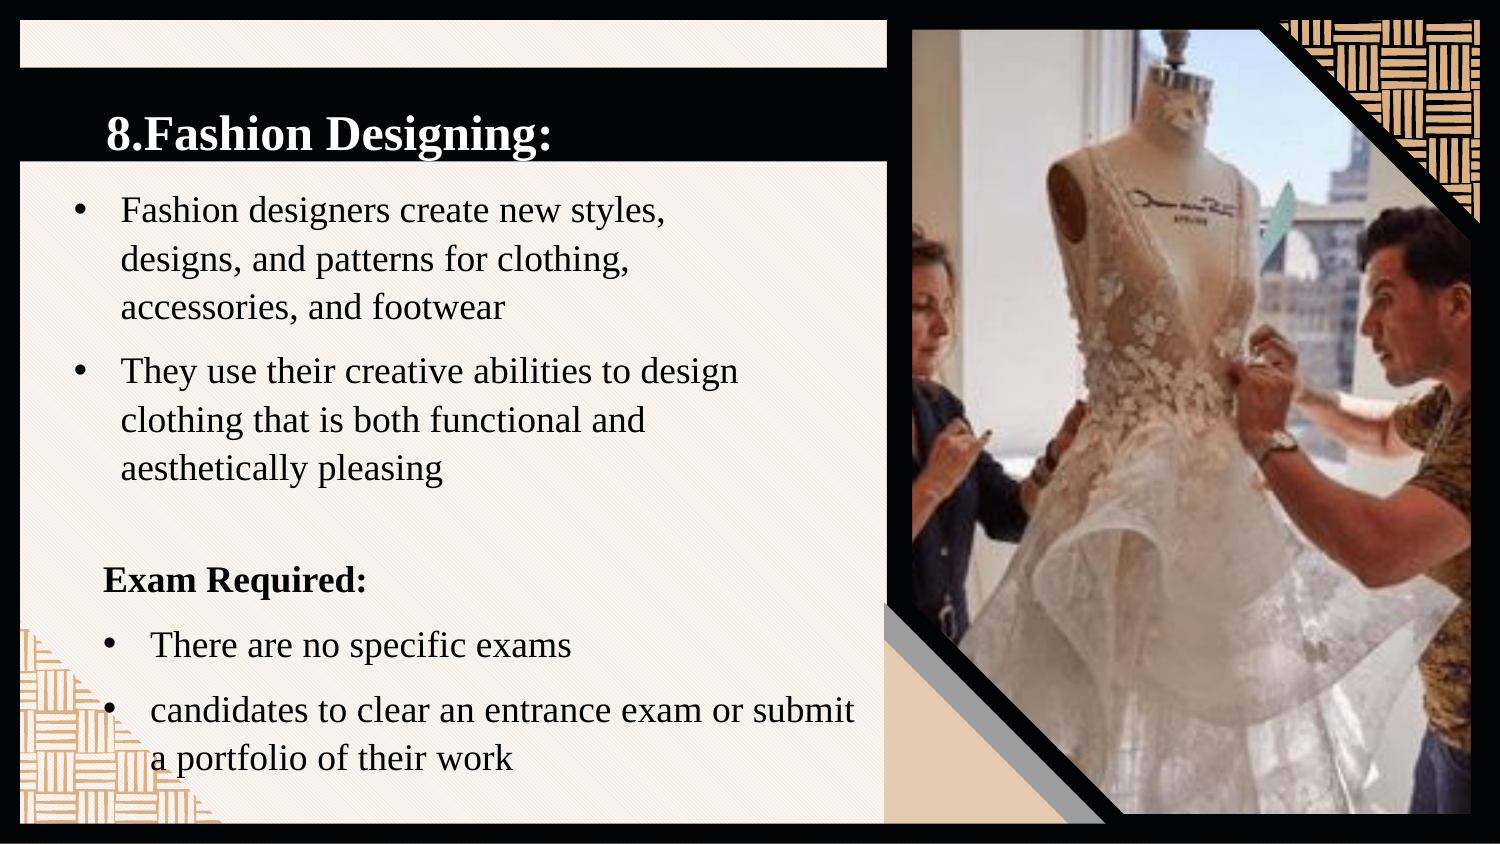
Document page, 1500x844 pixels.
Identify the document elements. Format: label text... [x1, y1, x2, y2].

picture [902, 19, 1481, 824]
text_box Fashion designers create new styles, designs, and patterns for clothing, accessories, and footwear They use their creative abilities to design clothing that is both functional and aesthetically pleasing [58, 174, 809, 560]
title 8.Fashion Designing: [91, 81, 897, 175]
text_box Exam Required: There are no specific exams candidates to clear an entrance exam or submit a portfolio of their work [88, 544, 884, 786]
